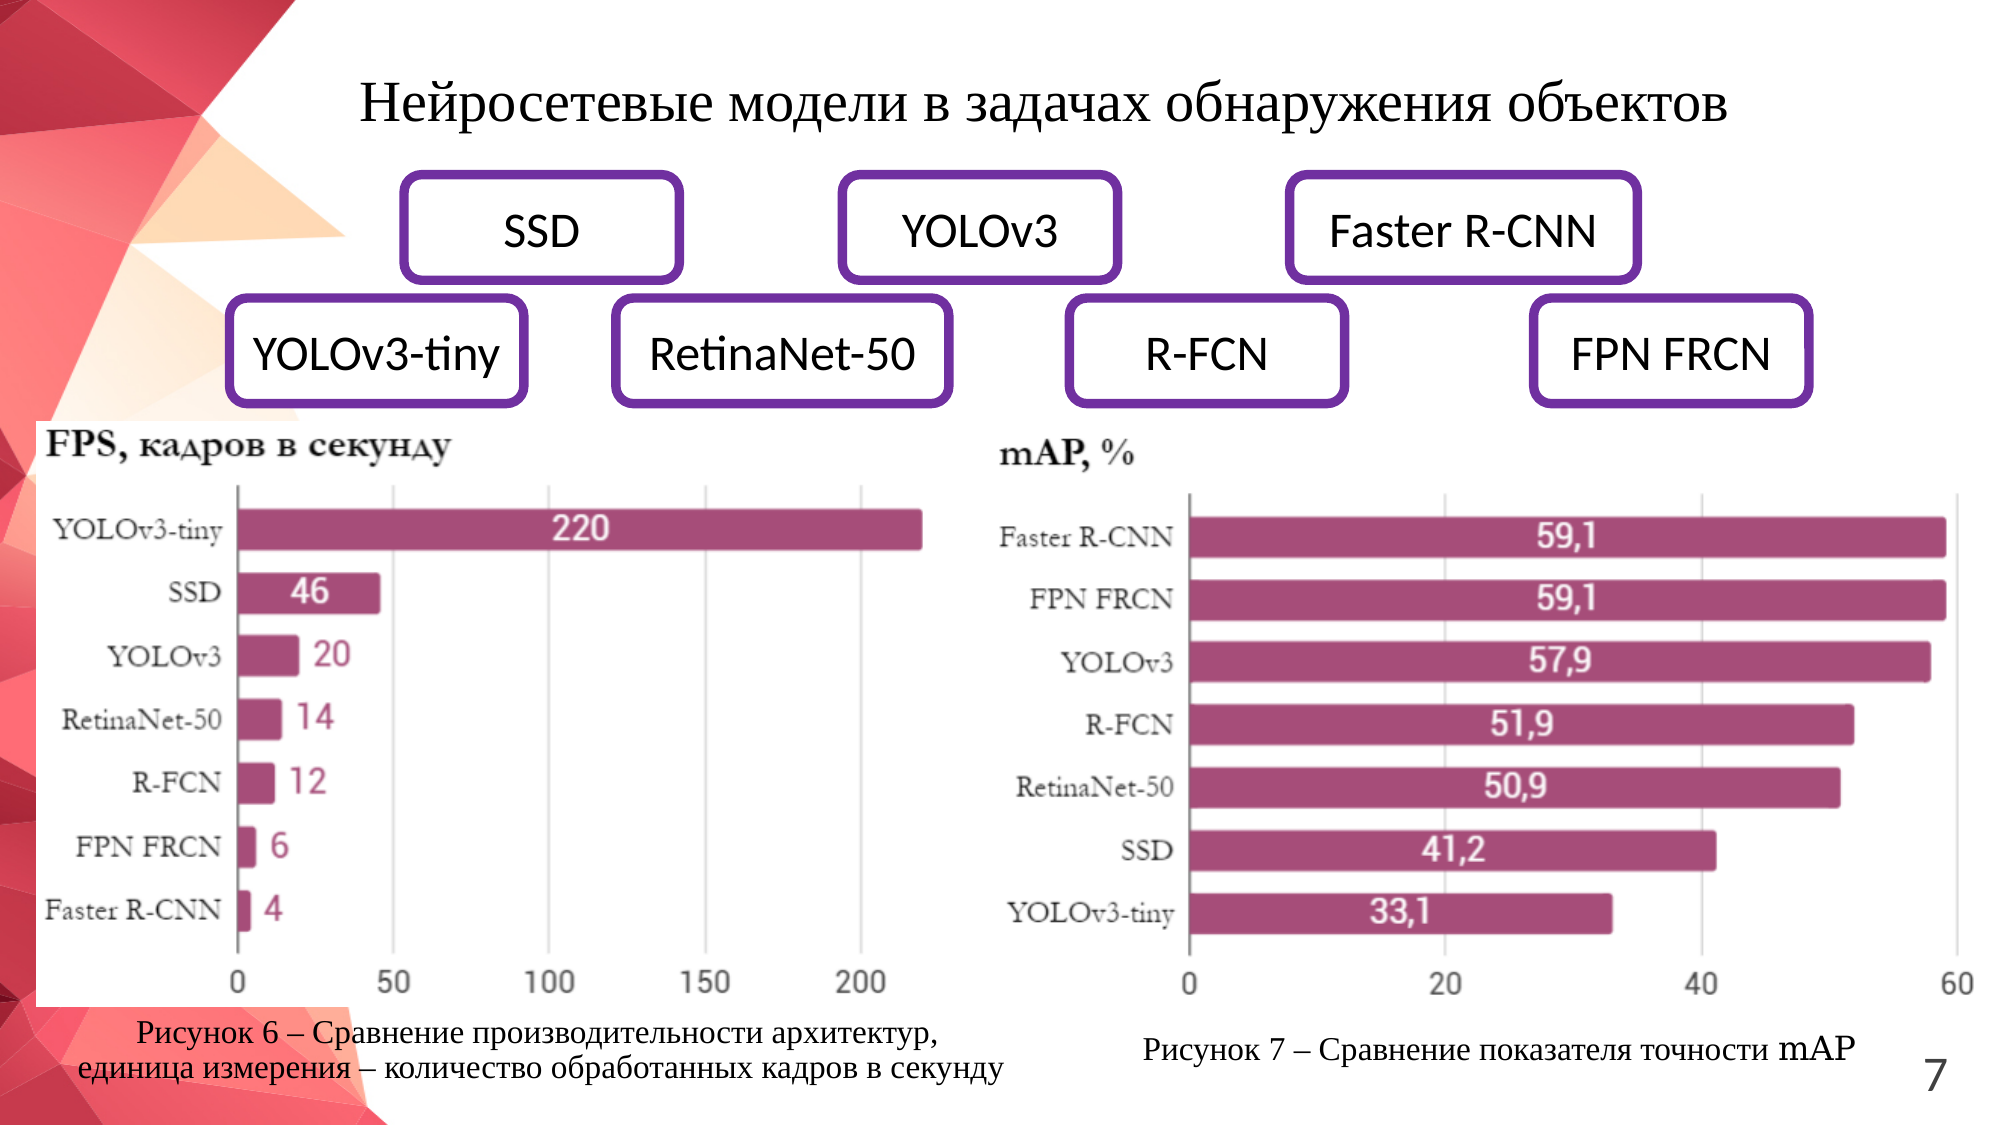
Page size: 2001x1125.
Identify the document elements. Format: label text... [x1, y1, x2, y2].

slide_number 7 [1930, 1041, 1964, 1102]
text_box R-FCN [1068, 296, 1346, 405]
text_box Faster R-CNN [1288, 173, 1639, 282]
text_box FPN FRCN [1532, 296, 1811, 405]
text_box Рисунок 7 – Сравнение показателя точности mAP [1069, 1024, 1930, 1125]
title Нейросетевые модели в задачах обнаружения объектов [344, 35, 1863, 169]
text_box YOLOv3-tiny [228, 296, 525, 405]
text_box SSD [403, 173, 681, 282]
picture [0, 0, 2000, 1125]
text_box RetinaNet-50 [614, 296, 950, 405]
text_box YOLOv3 [841, 173, 1119, 282]
text_box Рисунок 6 – Сравнение производительности архитектур, единица измерения – количество обработанных кадров в секунду [5, 1006, 1079, 1084]
